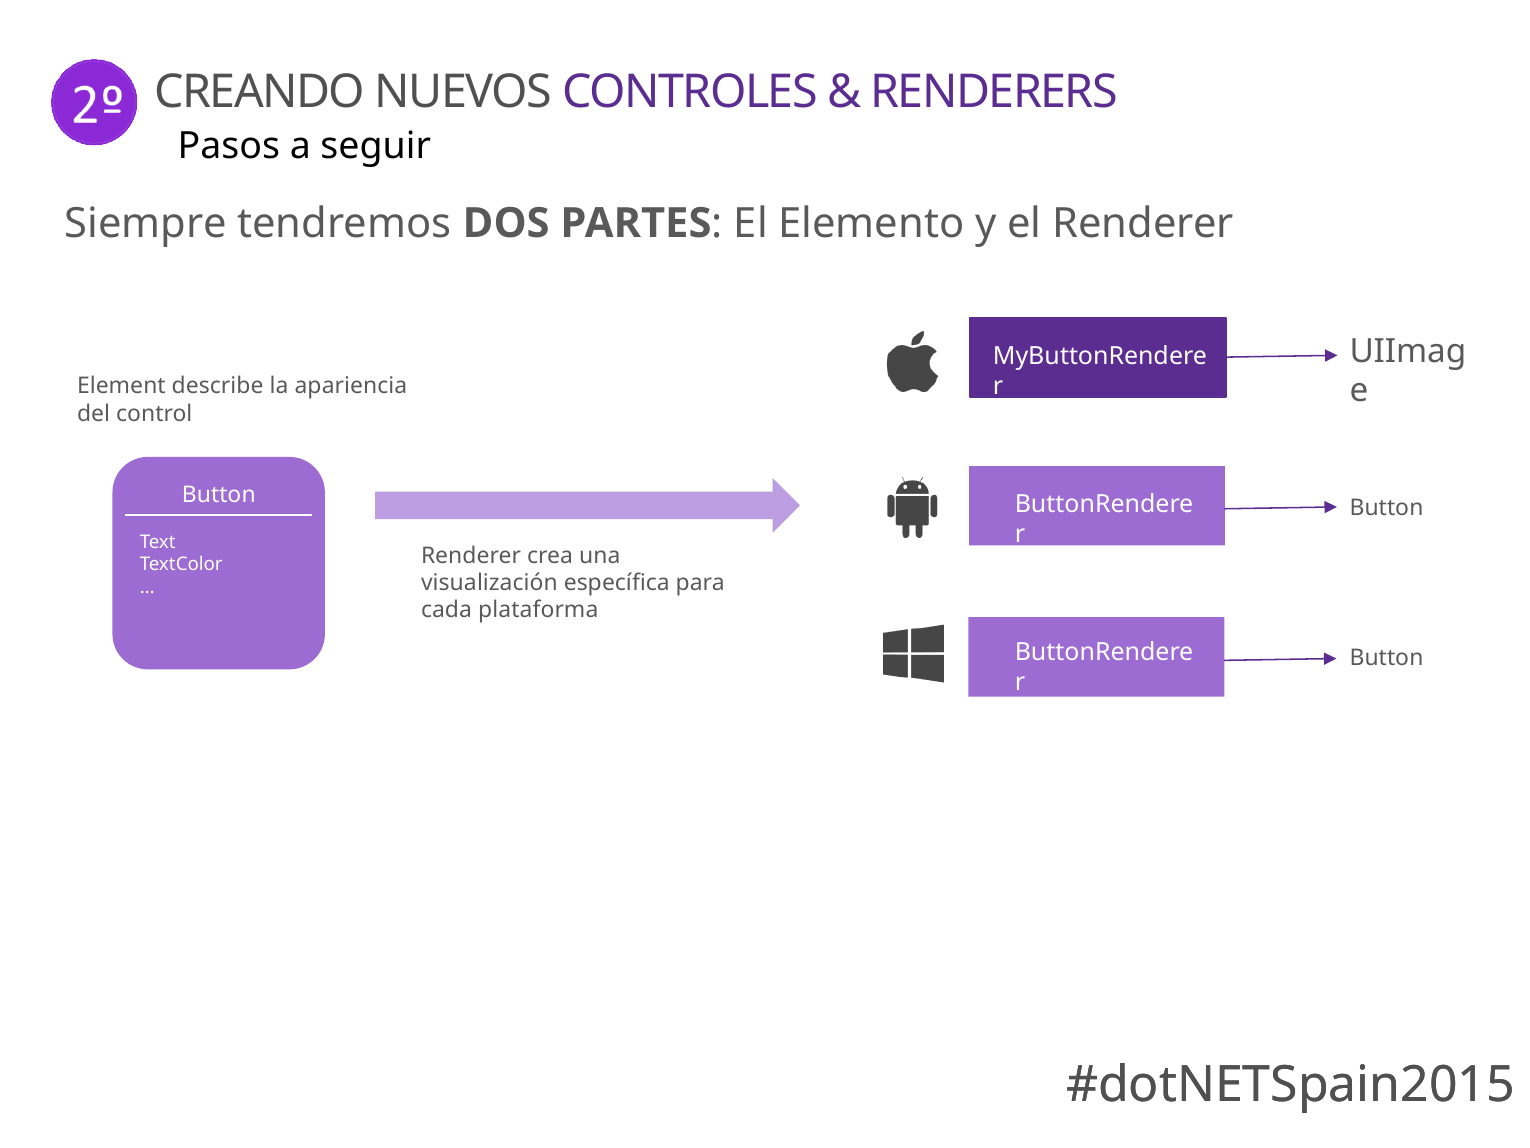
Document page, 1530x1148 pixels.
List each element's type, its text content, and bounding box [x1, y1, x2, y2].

text_box [970, 317, 1227, 398]
text_box MyButtonRenderer [978, 331, 1230, 407]
picture [49, 57, 138, 146]
list Pasos a seguir [150, 110, 1478, 161]
text_box [970, 465, 1226, 546]
text_box Renderer crea una visualización específica para cada plataforma [406, 532, 769, 630]
text_box [374, 477, 801, 534]
text_box [111, 455, 326, 671]
text_box Button [1334, 485, 1500, 528]
text_box CREANDO NUEVOS CONTROLES & RENDERERS [130, 52, 1460, 135]
text_box [971, 616, 1225, 697]
text_box UIImage [1334, 321, 1500, 416]
picture [855, 303, 970, 418]
text_box ButtonRenderer [999, 628, 1209, 733]
text_box Text TextColor … [125, 521, 313, 605]
picture [855, 450, 970, 564]
text_box Button [140, 471, 297, 514]
text_box Element describe la apariencia del control [62, 363, 425, 434]
text_box Button [1334, 635, 1500, 678]
picture [856, 596, 971, 711]
text_box Siempre tendremos DOS PARTES: El Elemento y el Renderer [50, 188, 1425, 253]
text_box ButtonRenderer [999, 480, 1209, 585]
